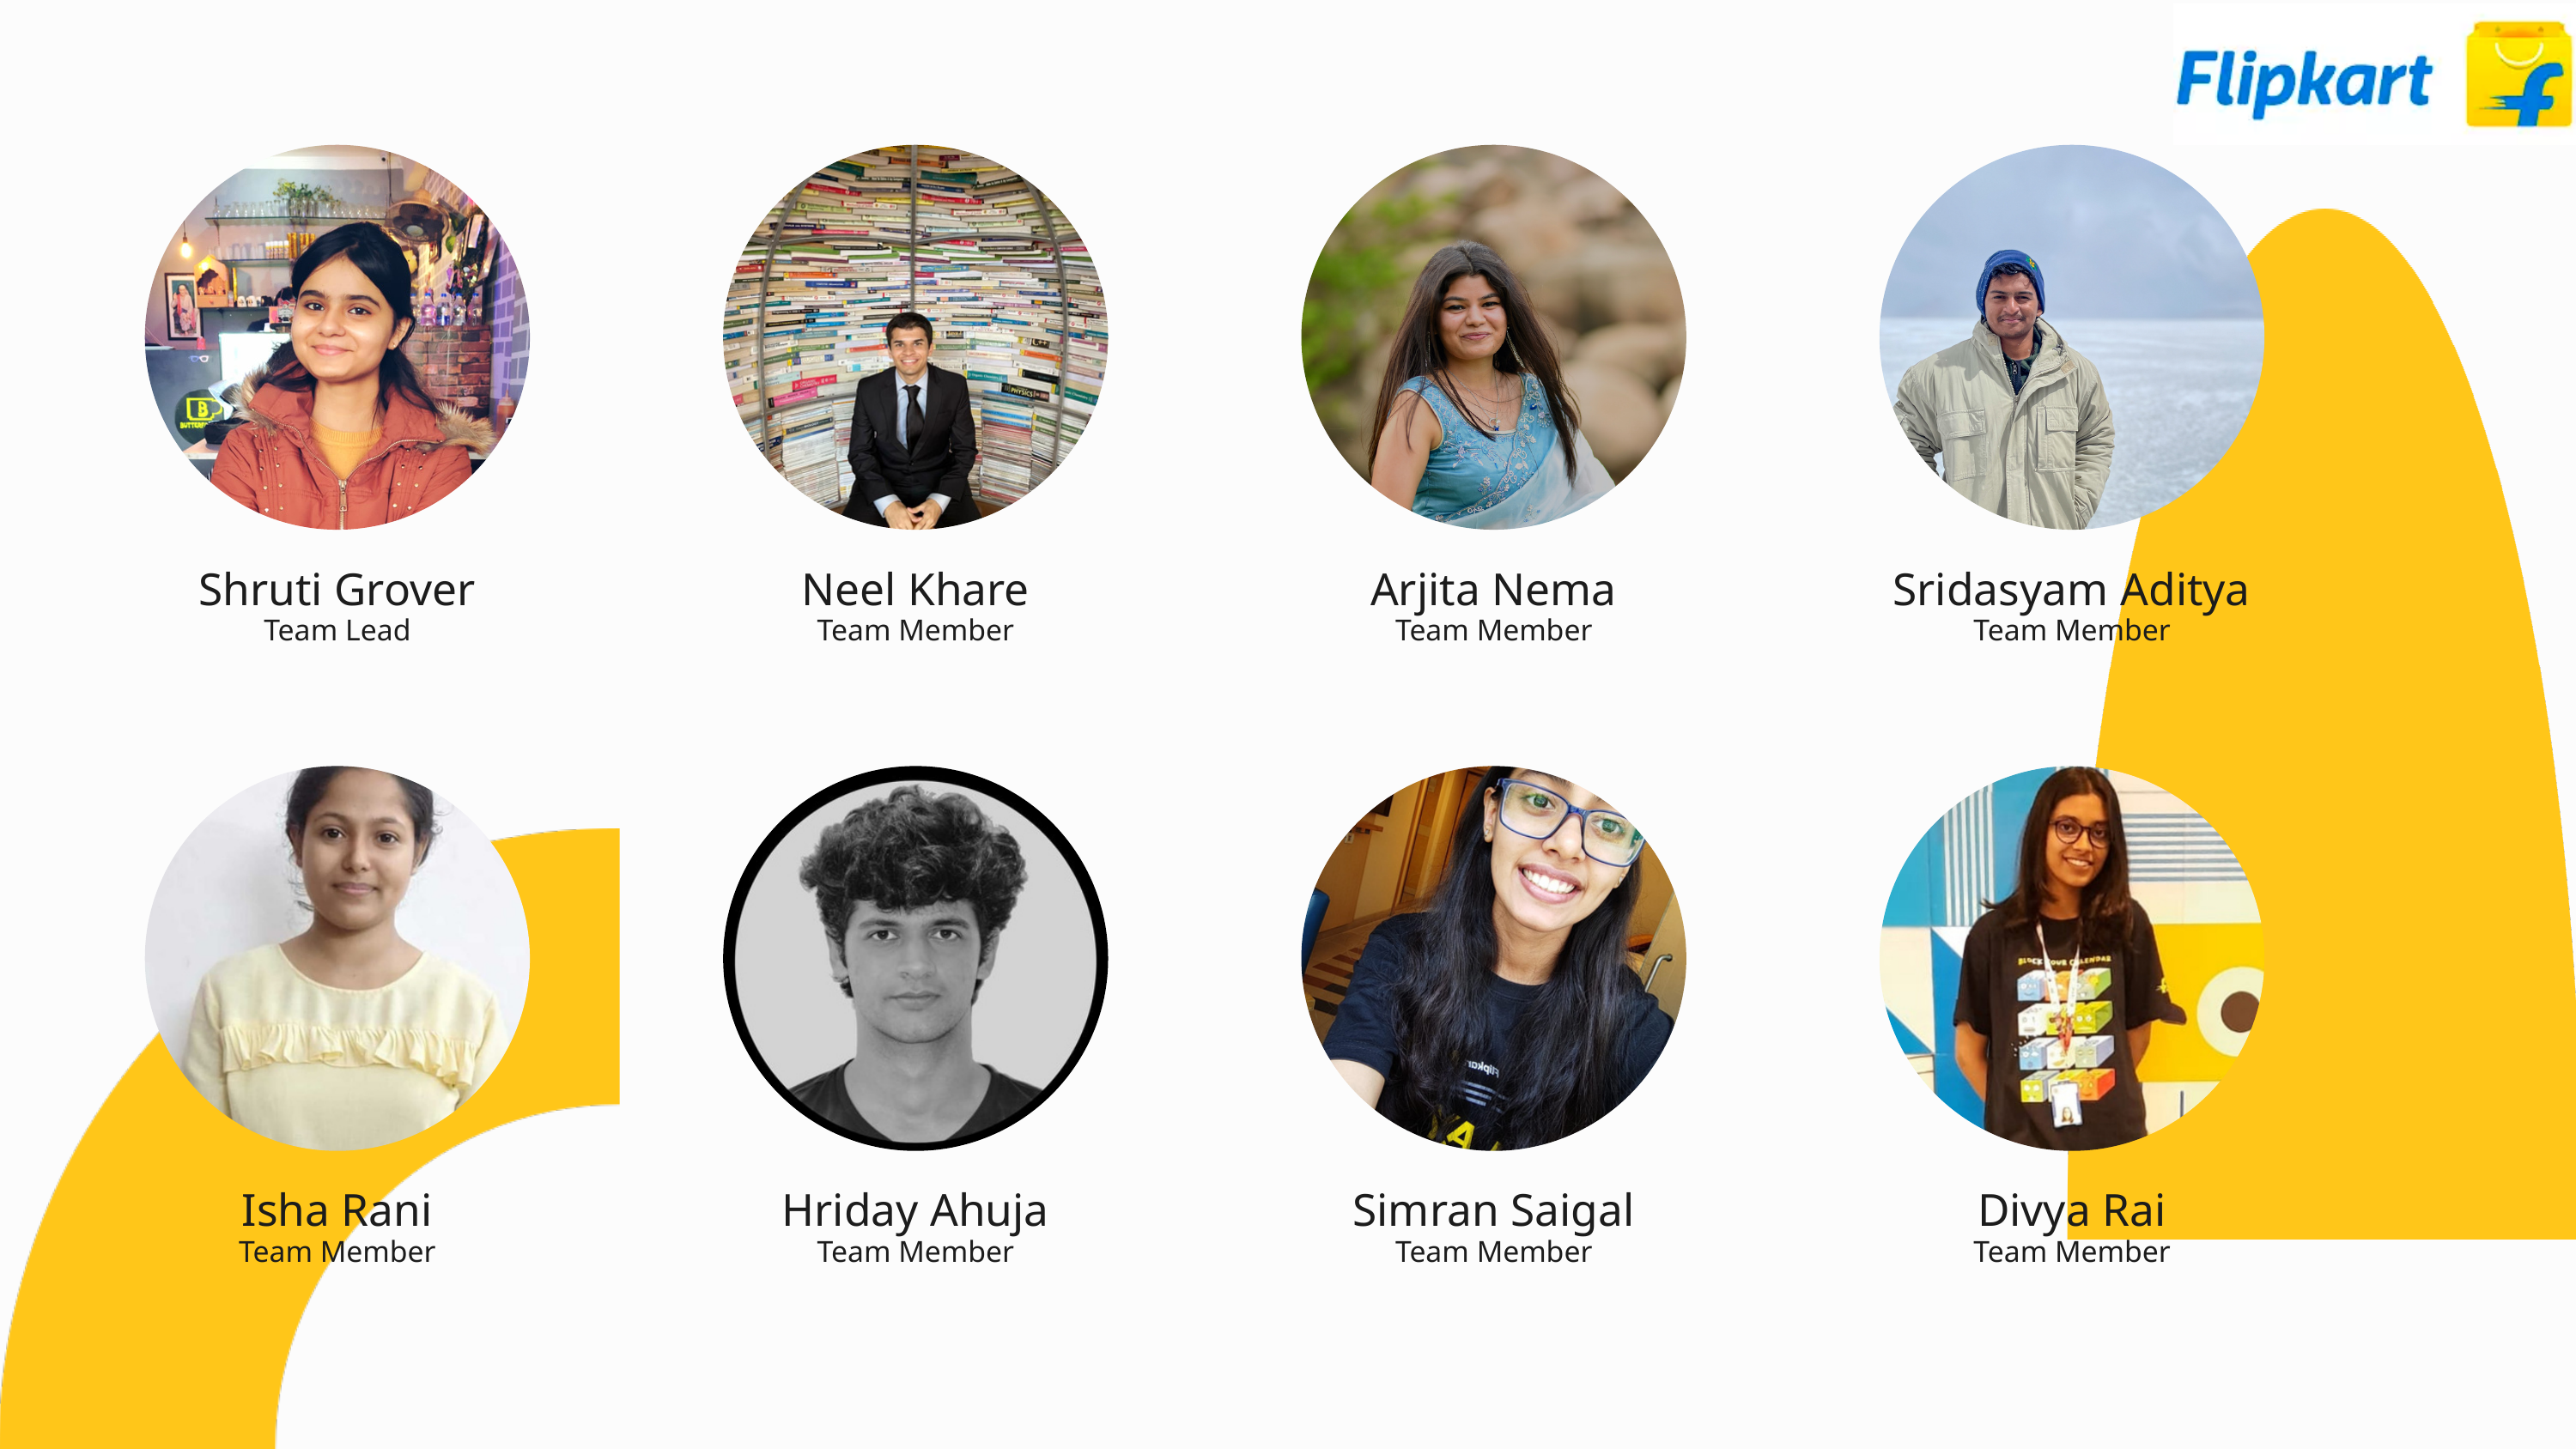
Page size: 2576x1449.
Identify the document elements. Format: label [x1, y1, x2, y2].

text_box [144, 144, 2265, 644]
text_box [144, 766, 2265, 1265]
text_box [0, 828, 620, 1449]
text_box [2173, 3, 2576, 145]
text_box [2067, 209, 2576, 1240]
